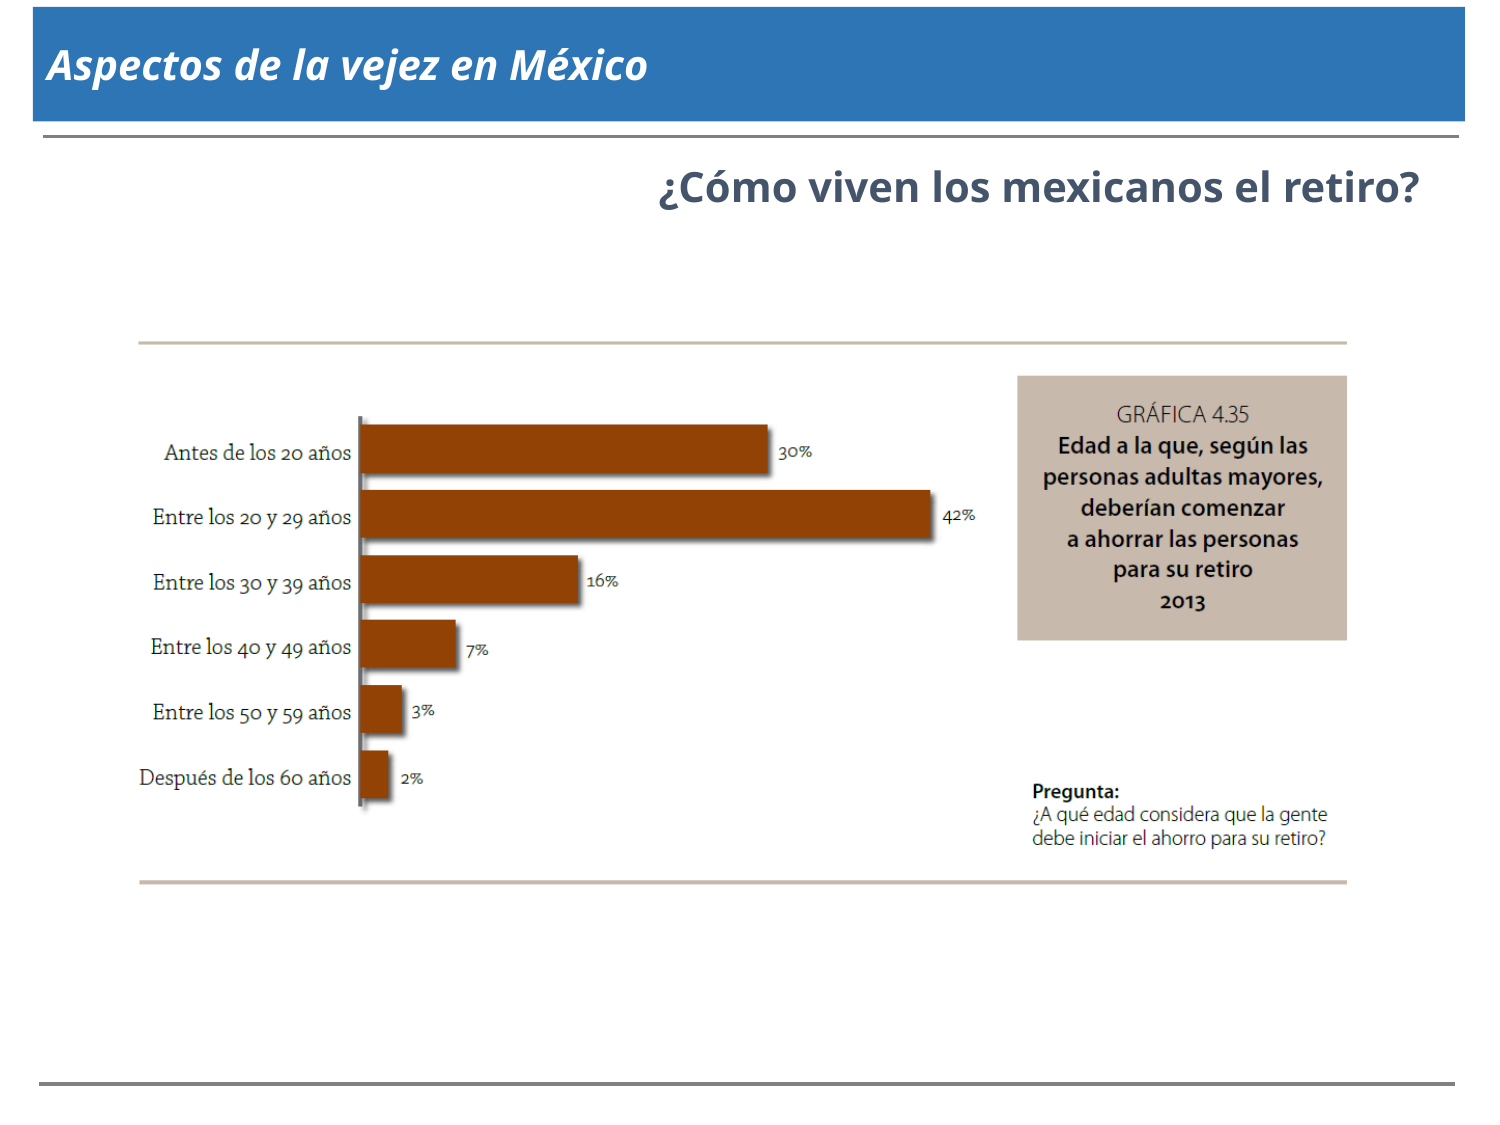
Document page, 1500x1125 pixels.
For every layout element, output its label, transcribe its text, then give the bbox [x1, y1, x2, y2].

picture [124, 329, 1376, 900]
text_box Aspectos de la vejez en México [32, 6, 1465, 122]
text_box ¿Cómo viven los mexicanos el retiro? [122, 153, 1436, 225]
